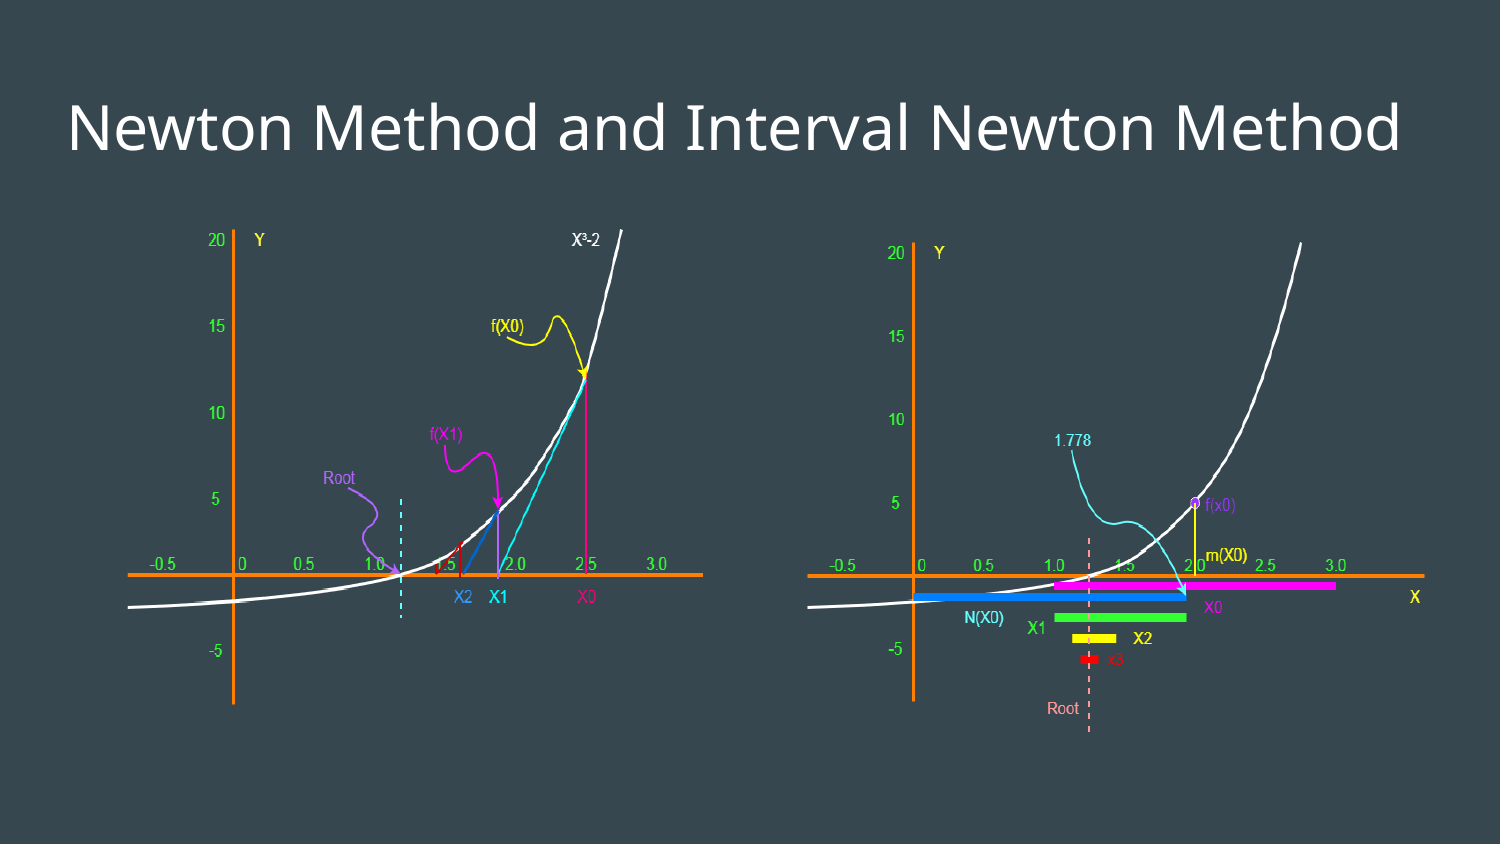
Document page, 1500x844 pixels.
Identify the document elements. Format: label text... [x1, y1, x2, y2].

title Newton Method and Interval Newton Method [51, 72, 1449, 167]
picture [23, 188, 1450, 750]
